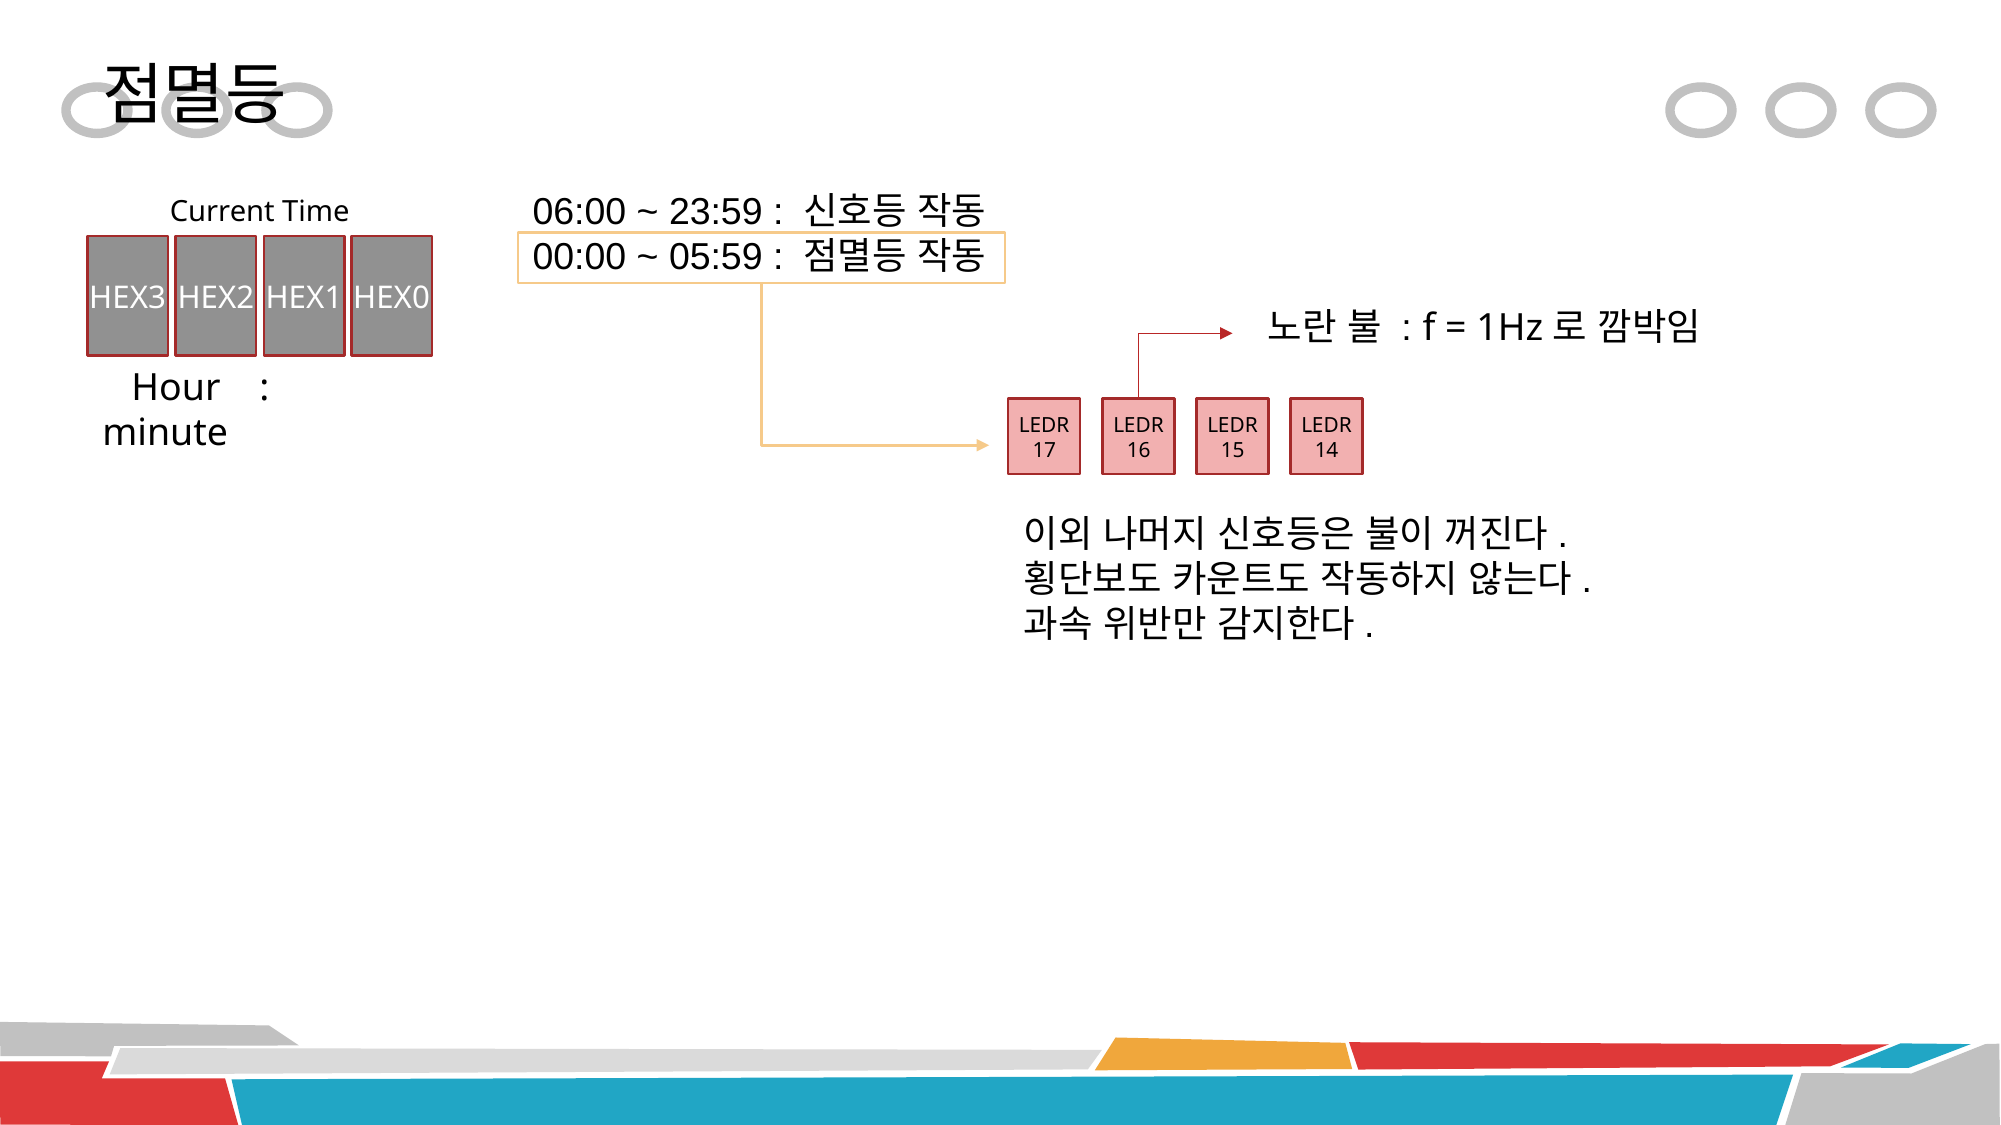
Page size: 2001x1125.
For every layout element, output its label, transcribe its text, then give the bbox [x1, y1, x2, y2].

text_box HEX2 [174, 235, 257, 355]
text_box 노란 불 : f = 1Hz로 깜박임 [1253, 295, 1736, 356]
text_box Current Time [87, 185, 432, 235]
text_box LEDR 15 [1195, 397, 1270, 475]
text_box HEX0 [350, 235, 433, 357]
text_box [1152, 318, 1219, 414]
text_box 이외 나머지 신호등은 불이 꺼진다. 횡단보도 카운트도 작동하지 않는다. 과속 위반만 감지한다. [1008, 502, 1763, 652]
text_box HEX1 [263, 235, 346, 355]
text_box LEDR 17 [1007, 397, 1081, 475]
text_box 06:00 ~ 23:59 : 신호등 작동 00:00 ~ 05:59 : 점멸등 작동 [518, 179, 1493, 285]
text_box LEDR 16 [1101, 397, 1176, 475]
text_box [517, 231, 1006, 284]
text_box LEDR 14 [1289, 397, 1364, 475]
text_box Hour : minute [87, 355, 432, 461]
text_box HEX3 [86, 235, 169, 357]
text_box 점멸등 [87, 44, 519, 139]
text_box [793, 250, 957, 478]
